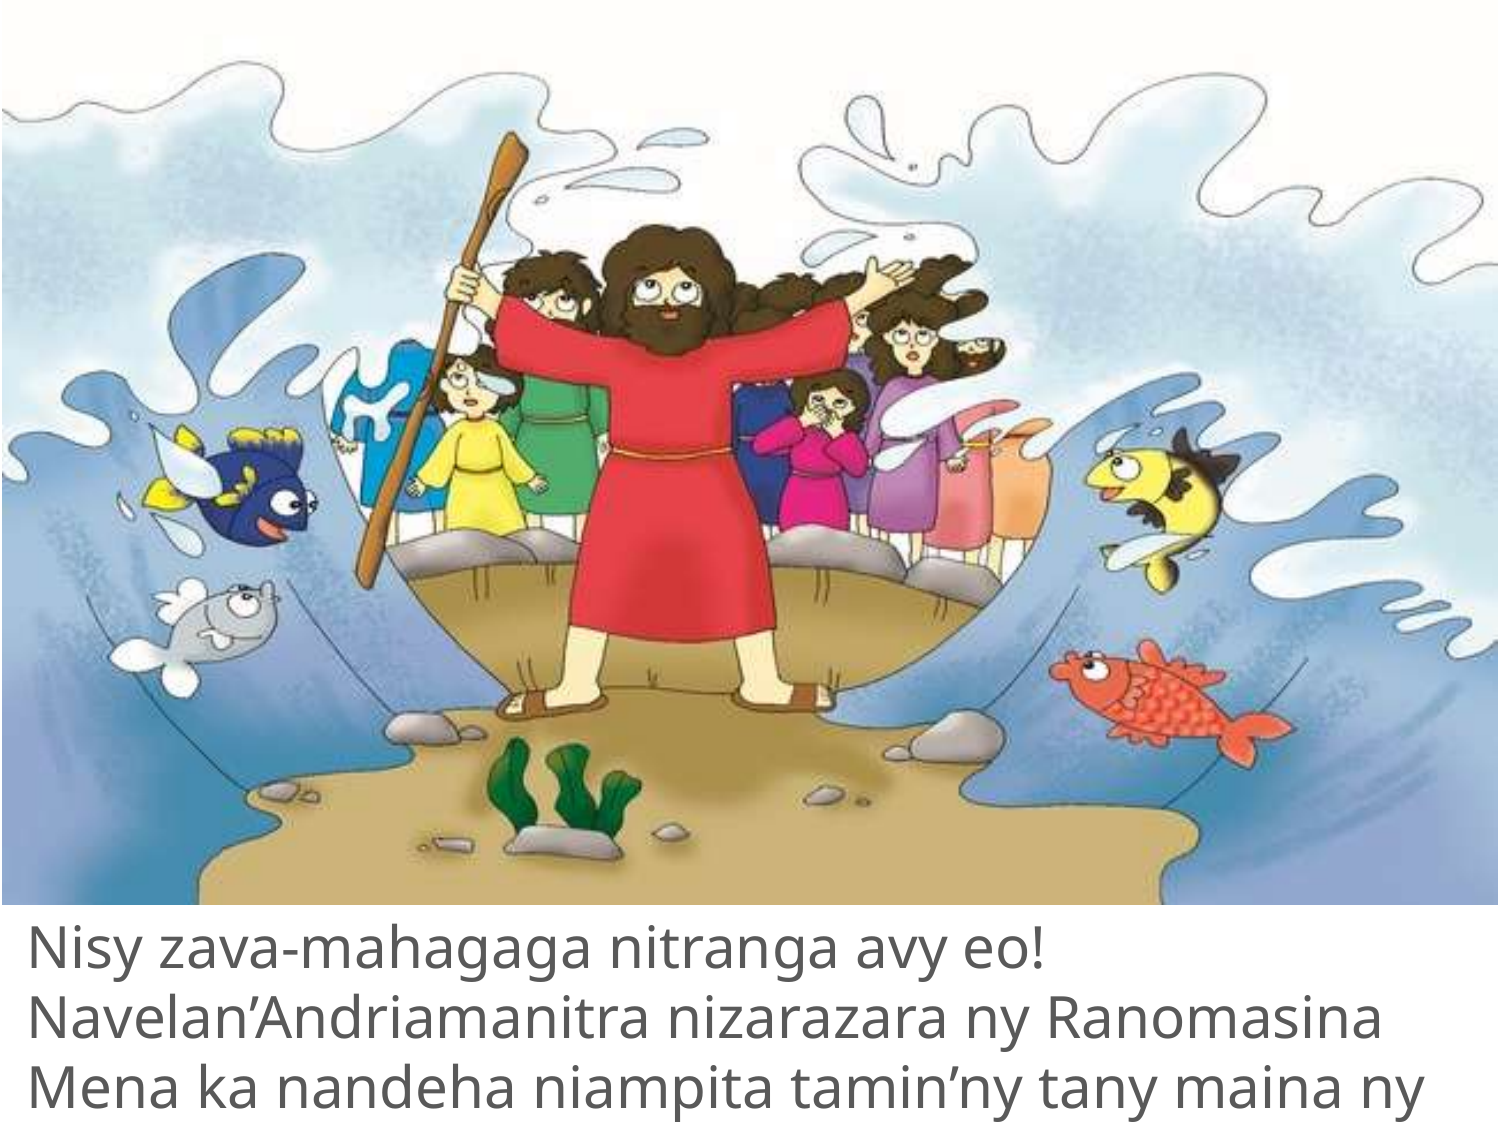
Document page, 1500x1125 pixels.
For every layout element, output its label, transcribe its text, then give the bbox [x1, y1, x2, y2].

text_box Nisy zava-mahagaga nitranga avy eo! Navelan’Andriamanitra nizarazara ny Ranomasina Mena ka nandeha niampita tamin’ny tany maina ny Israelita. [11, 913, 1498, 1125]
picture [2, 0, 1498, 906]
